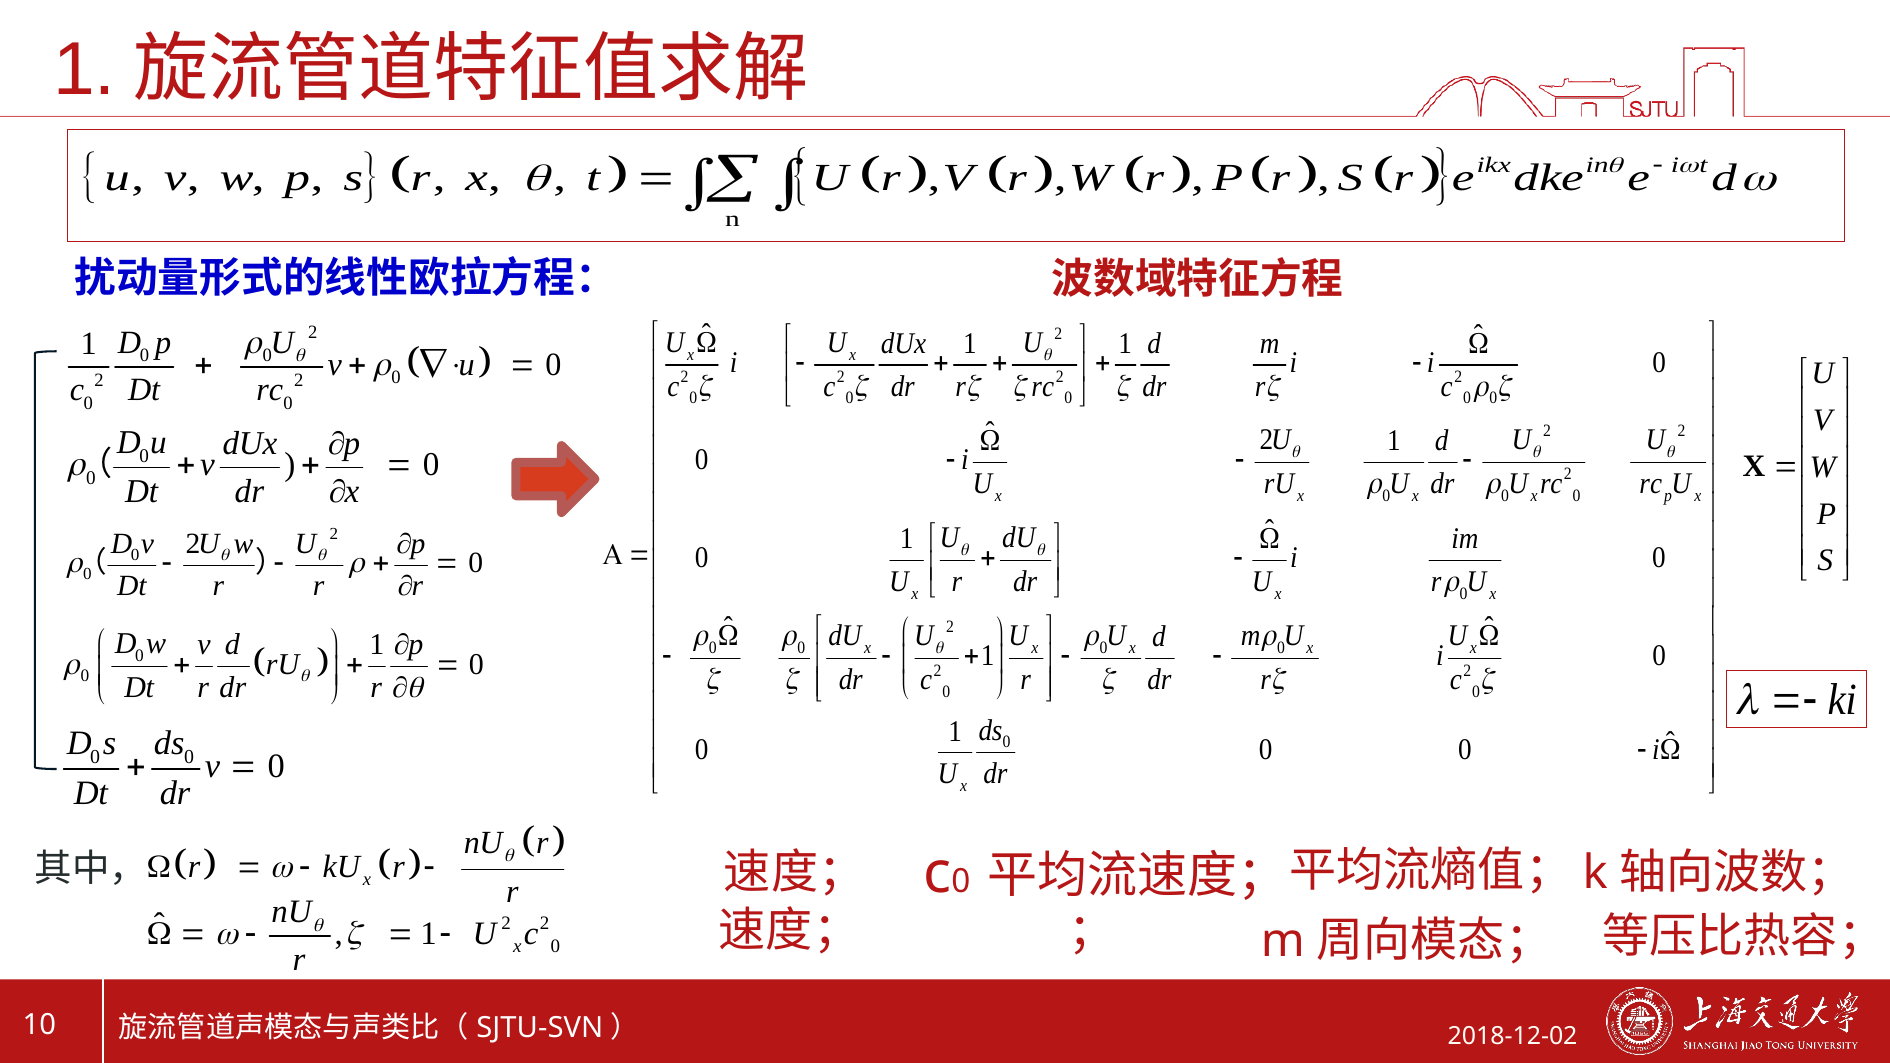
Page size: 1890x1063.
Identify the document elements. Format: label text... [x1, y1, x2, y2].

picture [1606, 987, 1858, 1055]
footer 旋流管道声模态与声类比（SJTU-SVN） [103, 987, 1211, 1063]
picture [0, 47, 1890, 117]
slide_number 10 [7, 987, 103, 1063]
text_box m周向模态； [1246, 902, 1568, 974]
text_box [1735, 348, 1863, 590]
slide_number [1426, 1016, 1593, 1053]
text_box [140, 818, 571, 892]
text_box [34, 316, 571, 816]
text_box 扰动量形式的线性欧拉方程： [59, 243, 633, 309]
text_box 其中， [0, 836, 134, 927]
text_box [67, 129, 1846, 243]
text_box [140, 888, 569, 978]
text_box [1727, 669, 1869, 729]
title 1.旋流管道特征值求解 [53, 14, 1839, 110]
text_box 波数域特征方程 [961, 254, 1359, 310]
text_box k轴向波数； [1567, 833, 1871, 906]
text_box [596, 312, 1725, 803]
text_box [575, 452, 590, 506]
text_box c0 平均流速度； [908, 826, 1302, 912]
